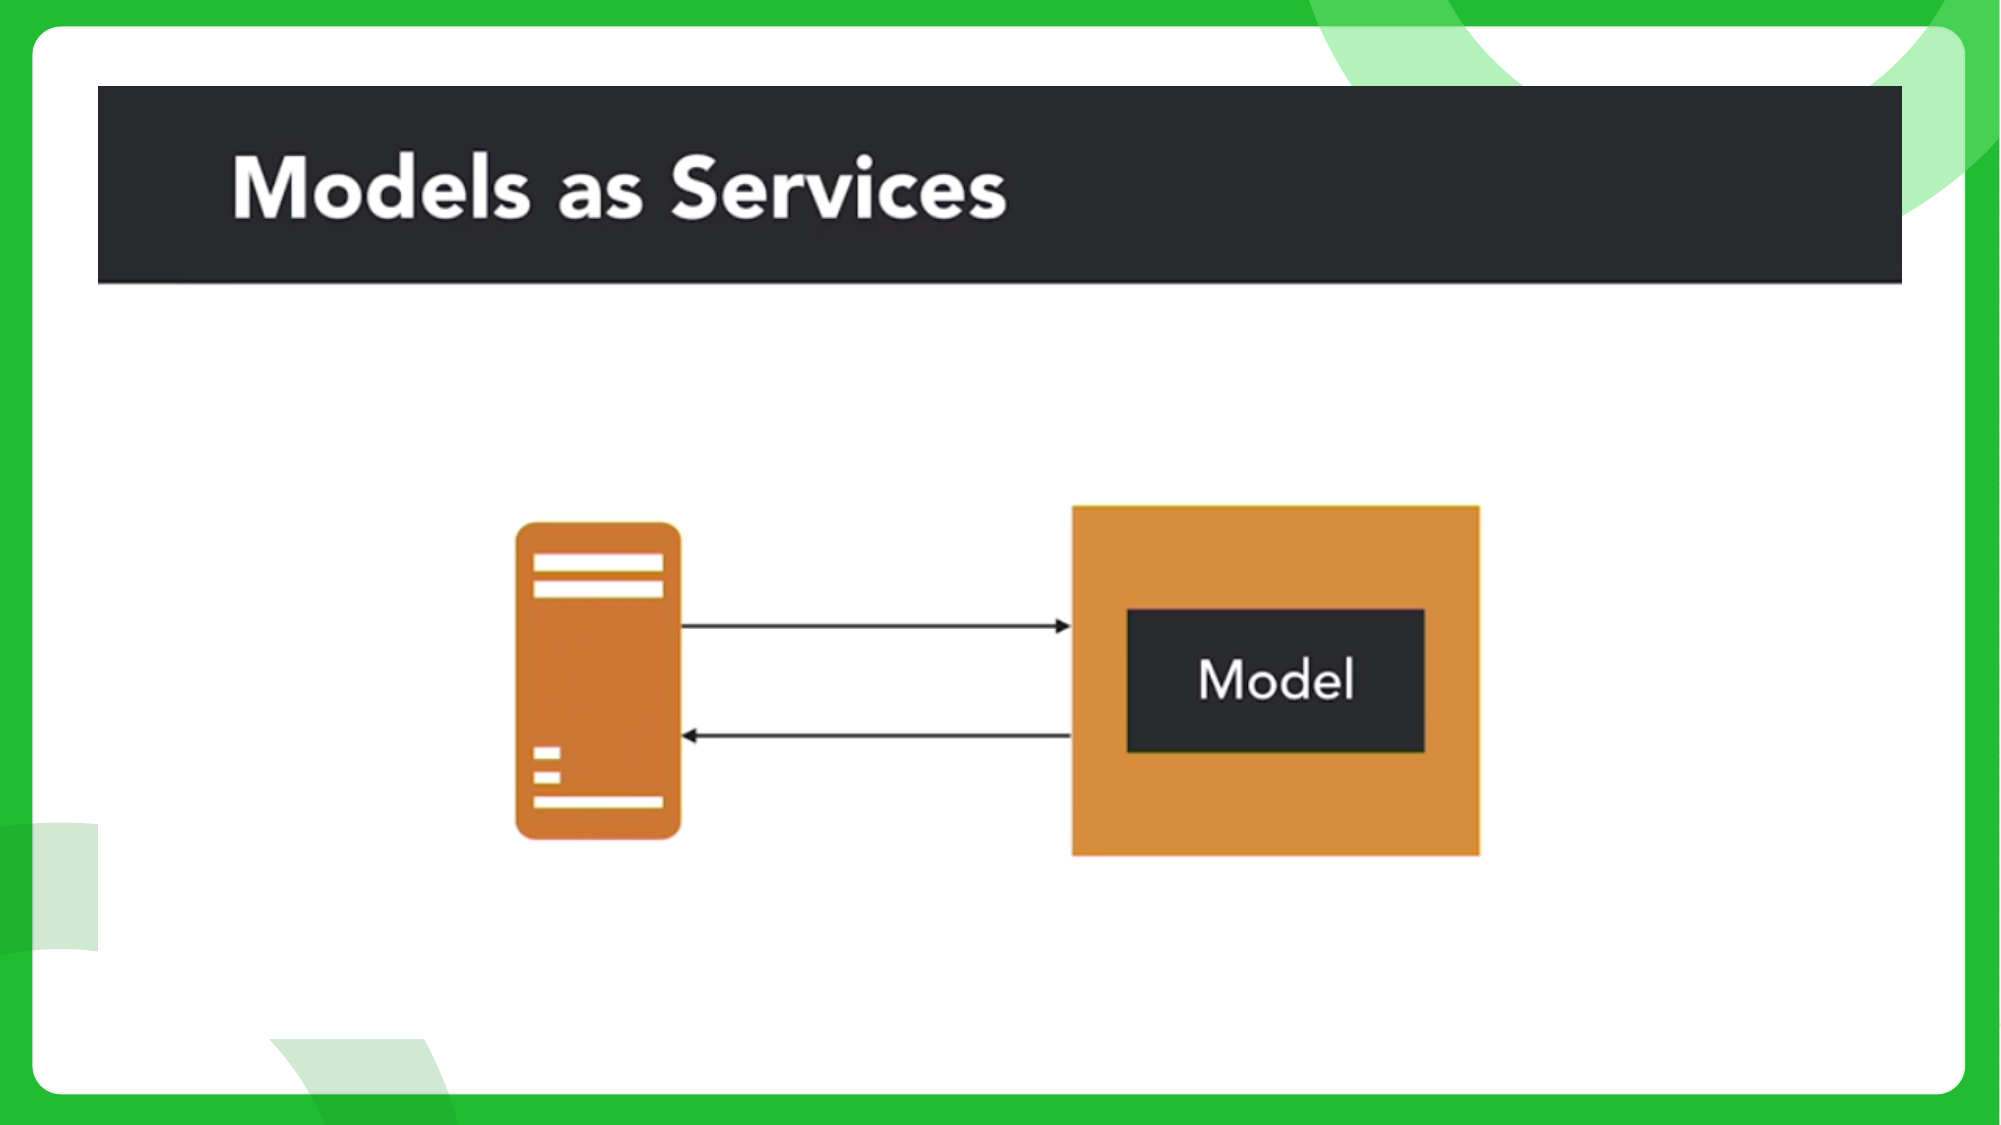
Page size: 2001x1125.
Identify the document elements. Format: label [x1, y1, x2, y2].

picture [98, 86, 1902, 1039]
